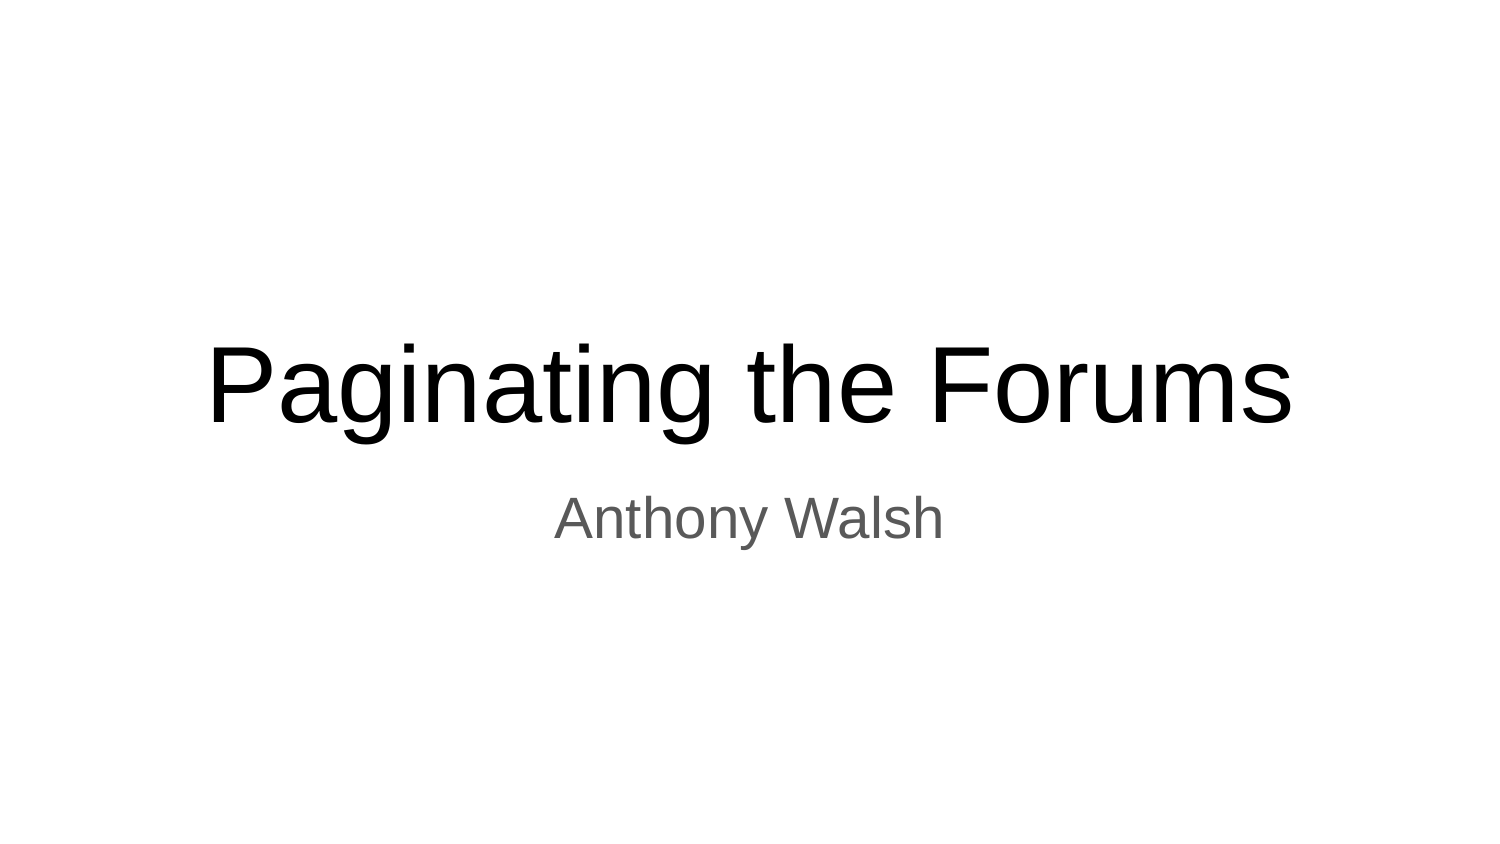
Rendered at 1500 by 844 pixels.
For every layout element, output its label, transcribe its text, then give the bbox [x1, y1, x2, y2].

title Paginating the Forums [51, 122, 1449, 459]
subtitle Anthony Walsh [51, 464, 1449, 595]
